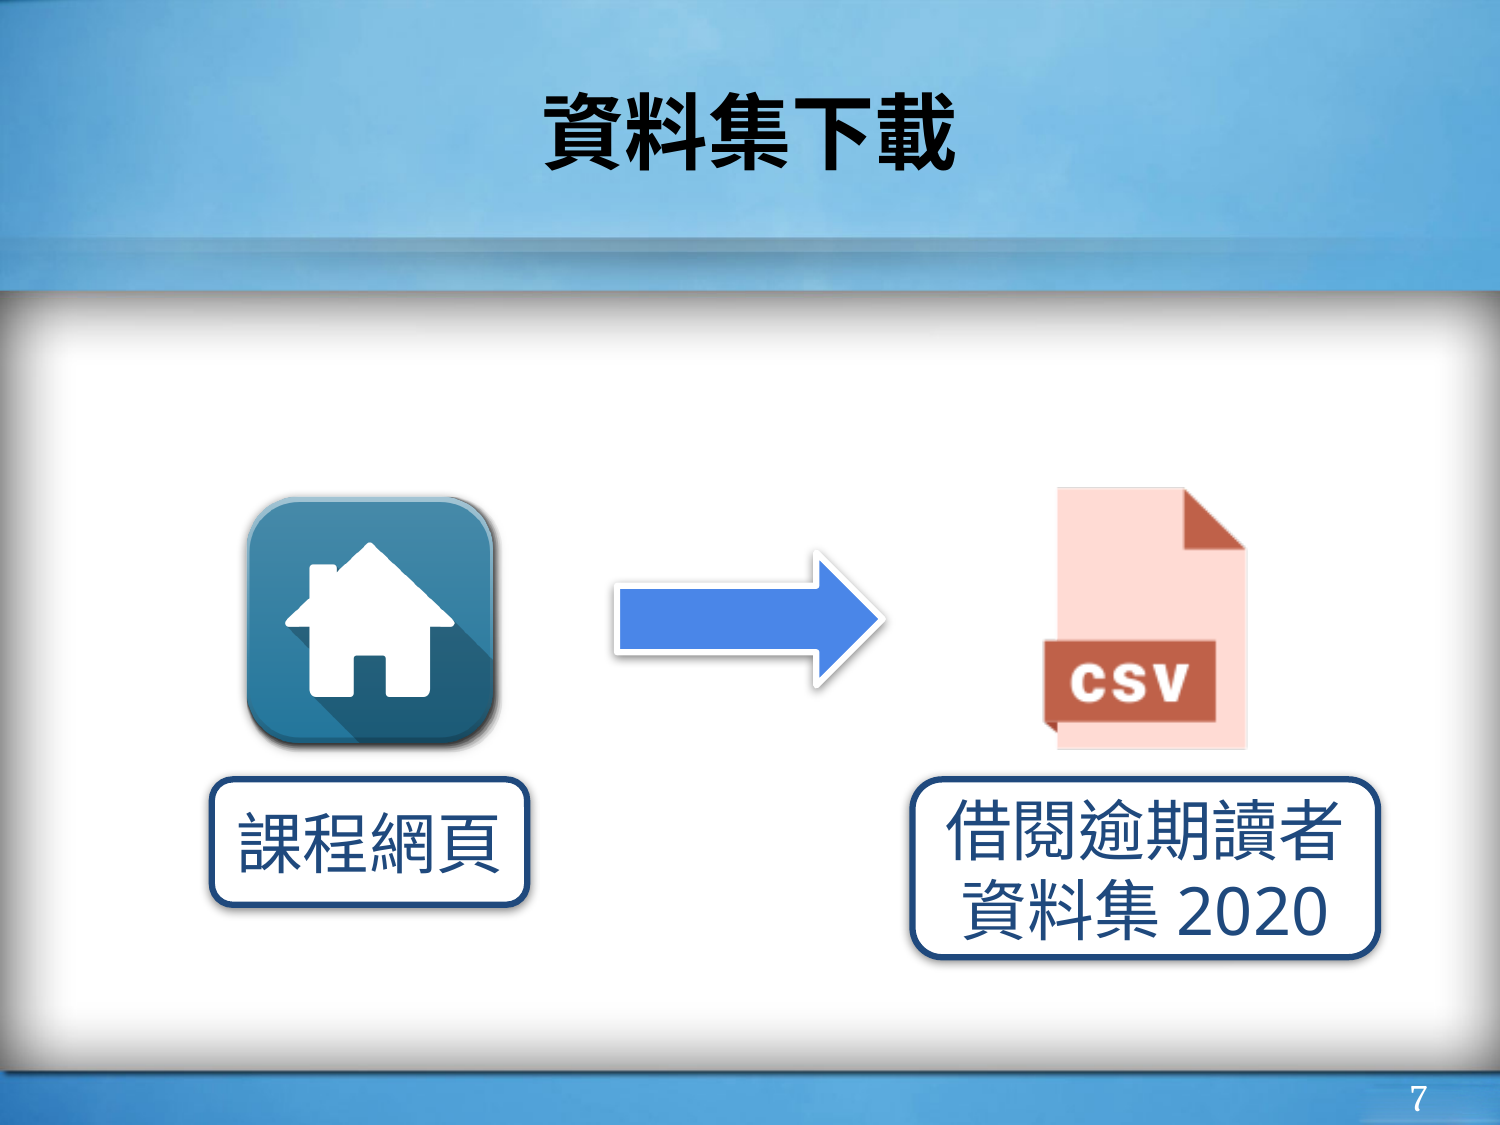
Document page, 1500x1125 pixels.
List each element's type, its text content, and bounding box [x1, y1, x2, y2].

text_box 課程網頁 [211, 779, 528, 905]
text_box [617, 552, 883, 686]
title 資料集下載 [78, 27, 1422, 232]
slide_number ‹#› [1350, 1074, 1488, 1118]
text_box 借閱逾期讀者資料集2020 [912, 779, 1379, 958]
picture [0, 0, 1500, 1125]
